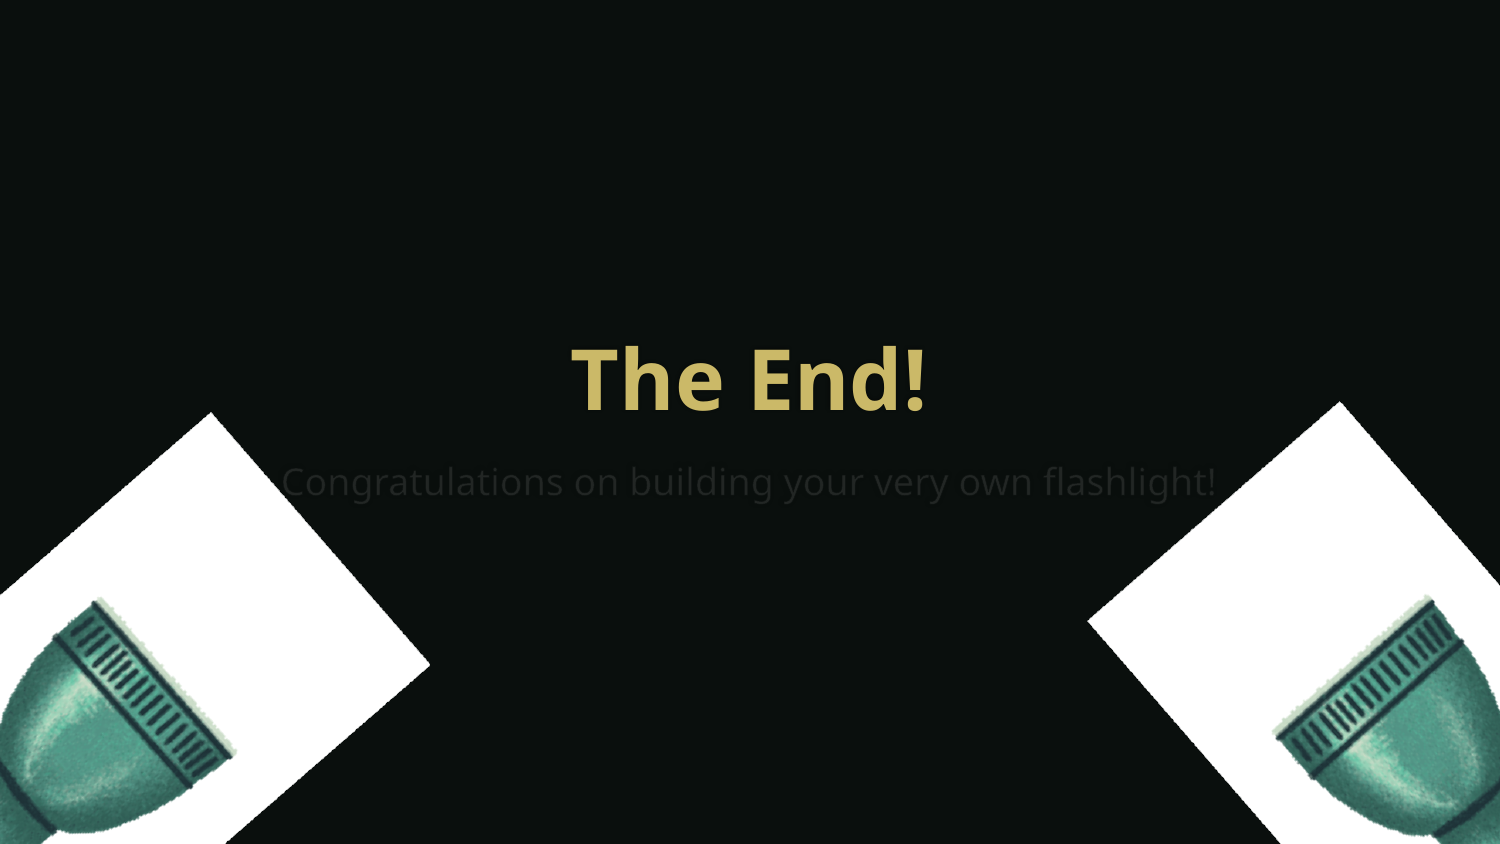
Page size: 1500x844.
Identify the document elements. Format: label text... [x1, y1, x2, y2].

title The End! [168, 217, 1331, 439]
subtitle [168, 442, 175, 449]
picture [1081, 403, 1500, 844]
subtitle Congratulations on building your very own flashlight! [238, 442, 1292, 572]
picture [0, 413, 429, 844]
